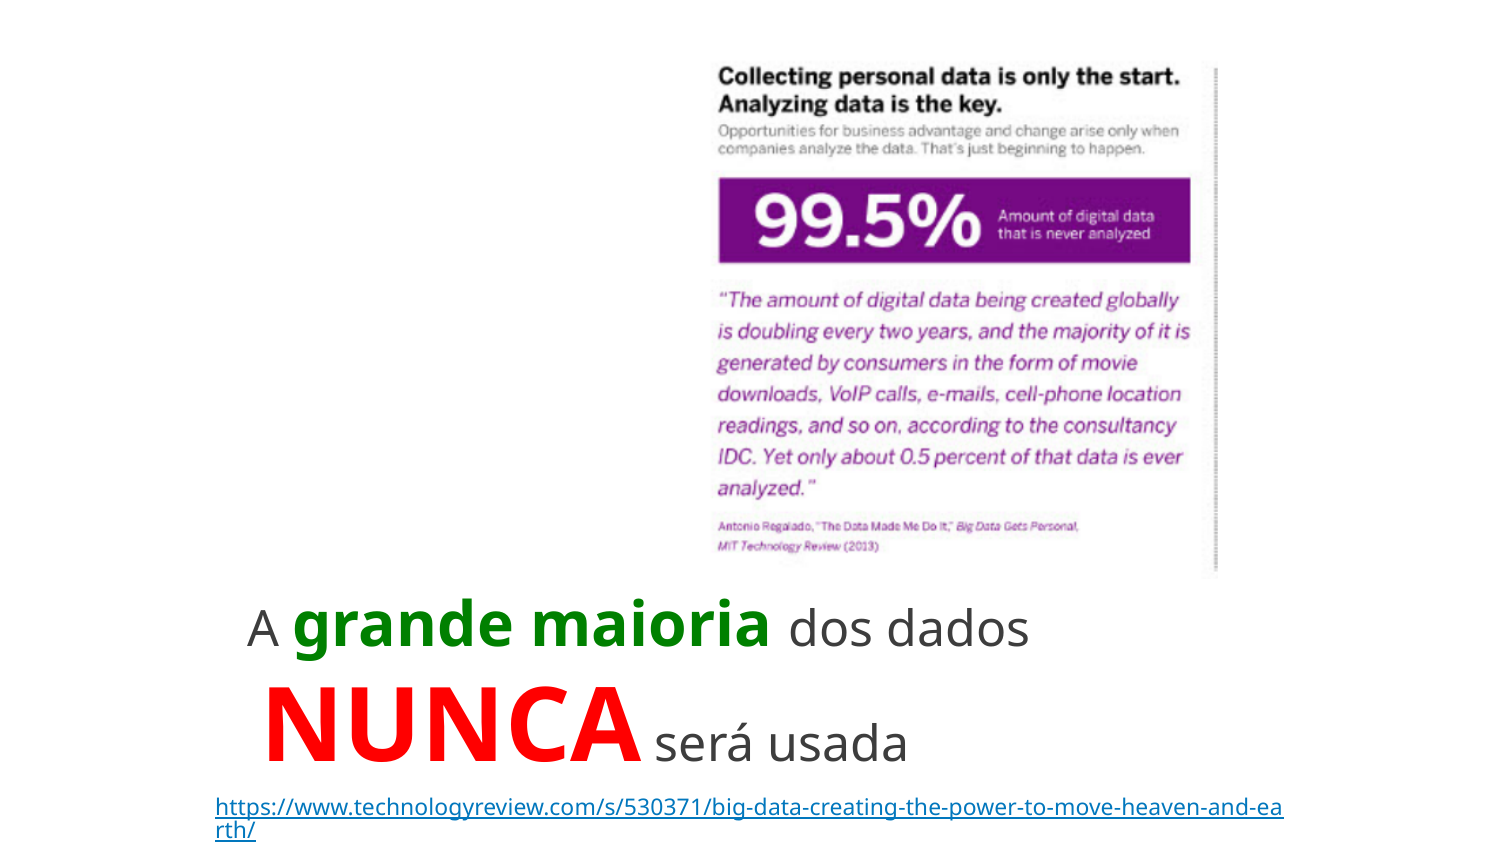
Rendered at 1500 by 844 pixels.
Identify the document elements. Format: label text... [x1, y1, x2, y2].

text_box https://www.technologyreview.com/s/530371/big-data-creating-the-power-to-move-heaven-and-earth/ [200, 784, 1300, 844]
picture [706, 49, 1218, 579]
text_box A grande maioria dos dados NUNCA será usada [236, 578, 1149, 738]
